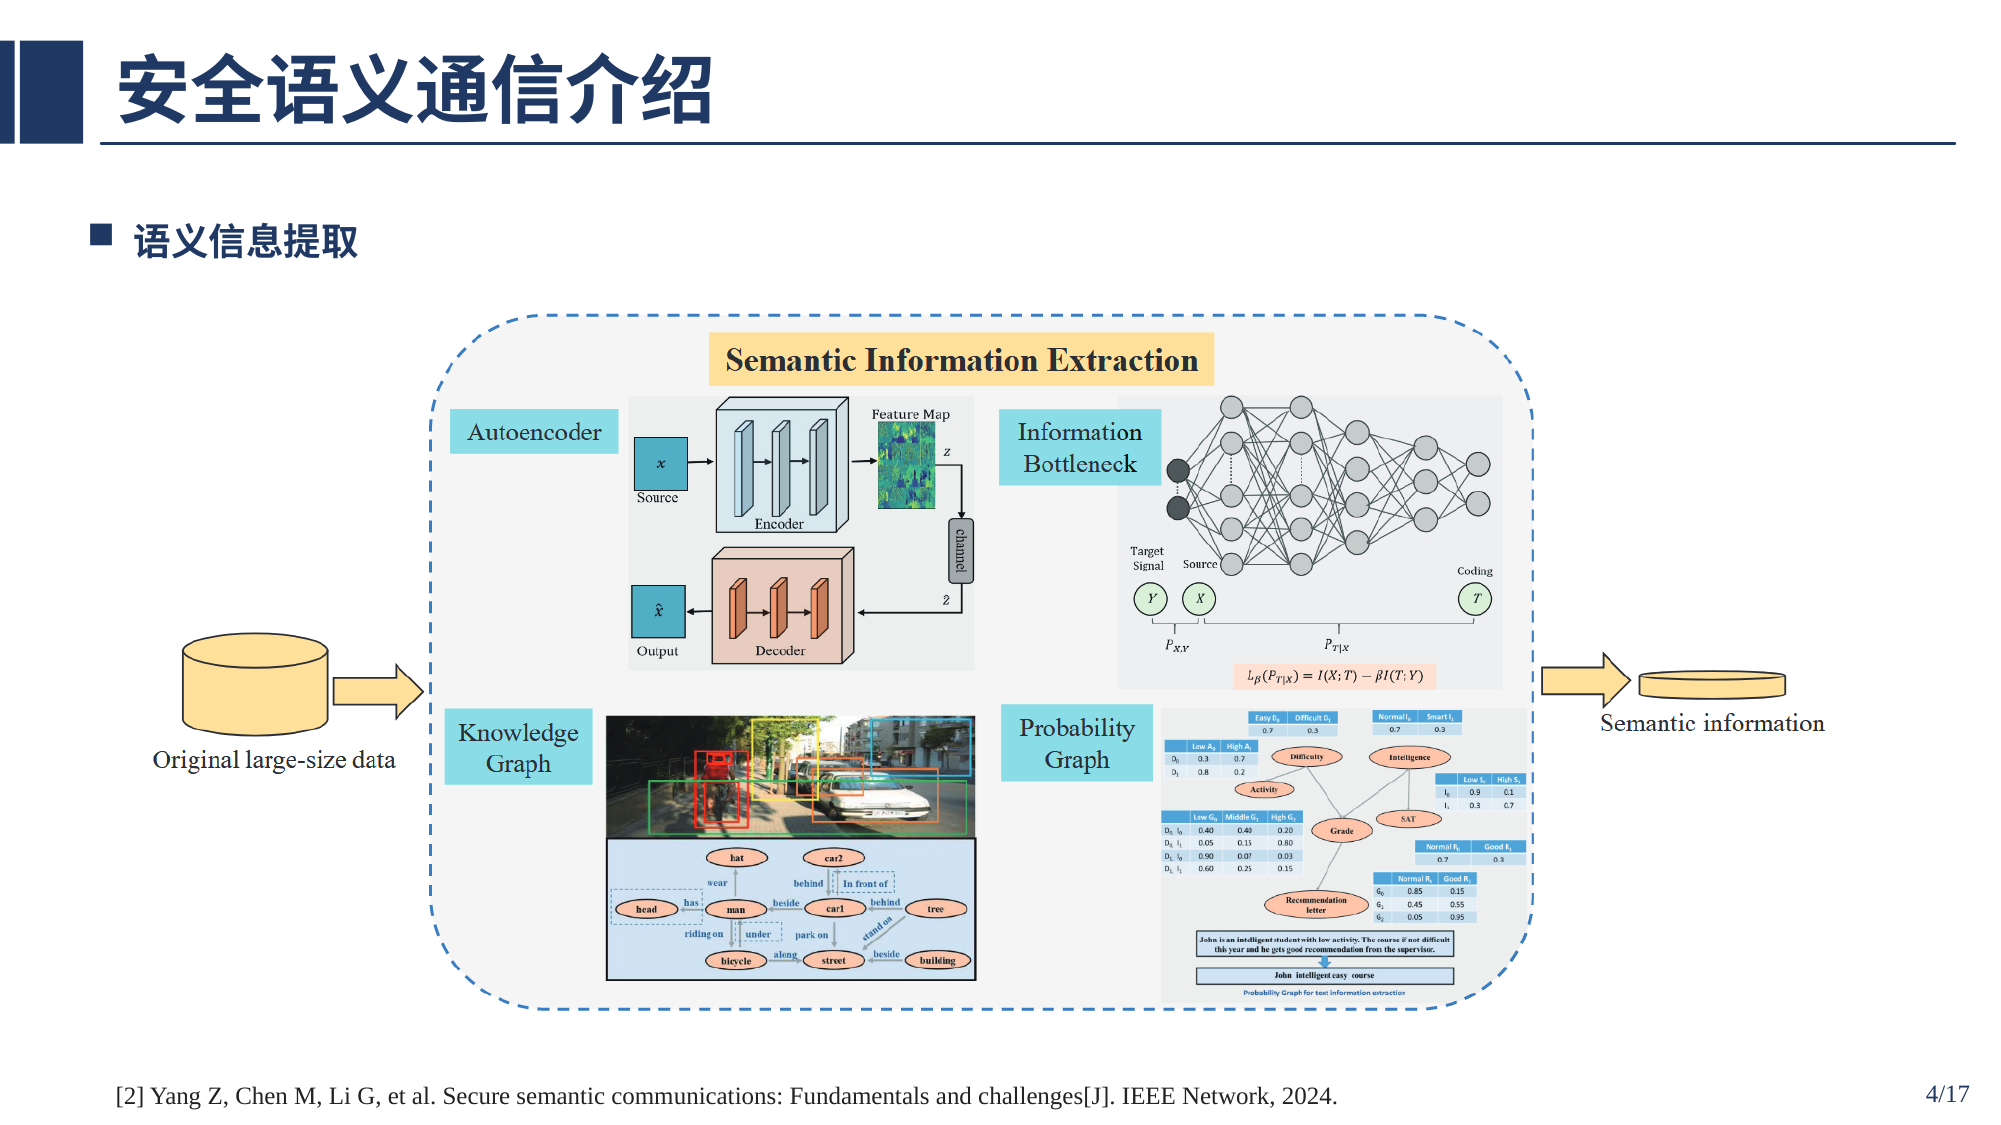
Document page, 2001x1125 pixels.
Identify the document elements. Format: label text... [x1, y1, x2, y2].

title 安全语义通信介绍 [100, 33, 1191, 154]
text_box 语义信息提取 [72, 210, 374, 271]
text_box [2] Yang Z, Chen M, Li G, et al. Secure semantic communications: Fundamentals and challenges[J]. IEEE Network, 2024. [100, 1072, 1535, 1117]
picture [140, 280, 1843, 1020]
slide_number 4/17 [1535, 1062, 1986, 1123]
